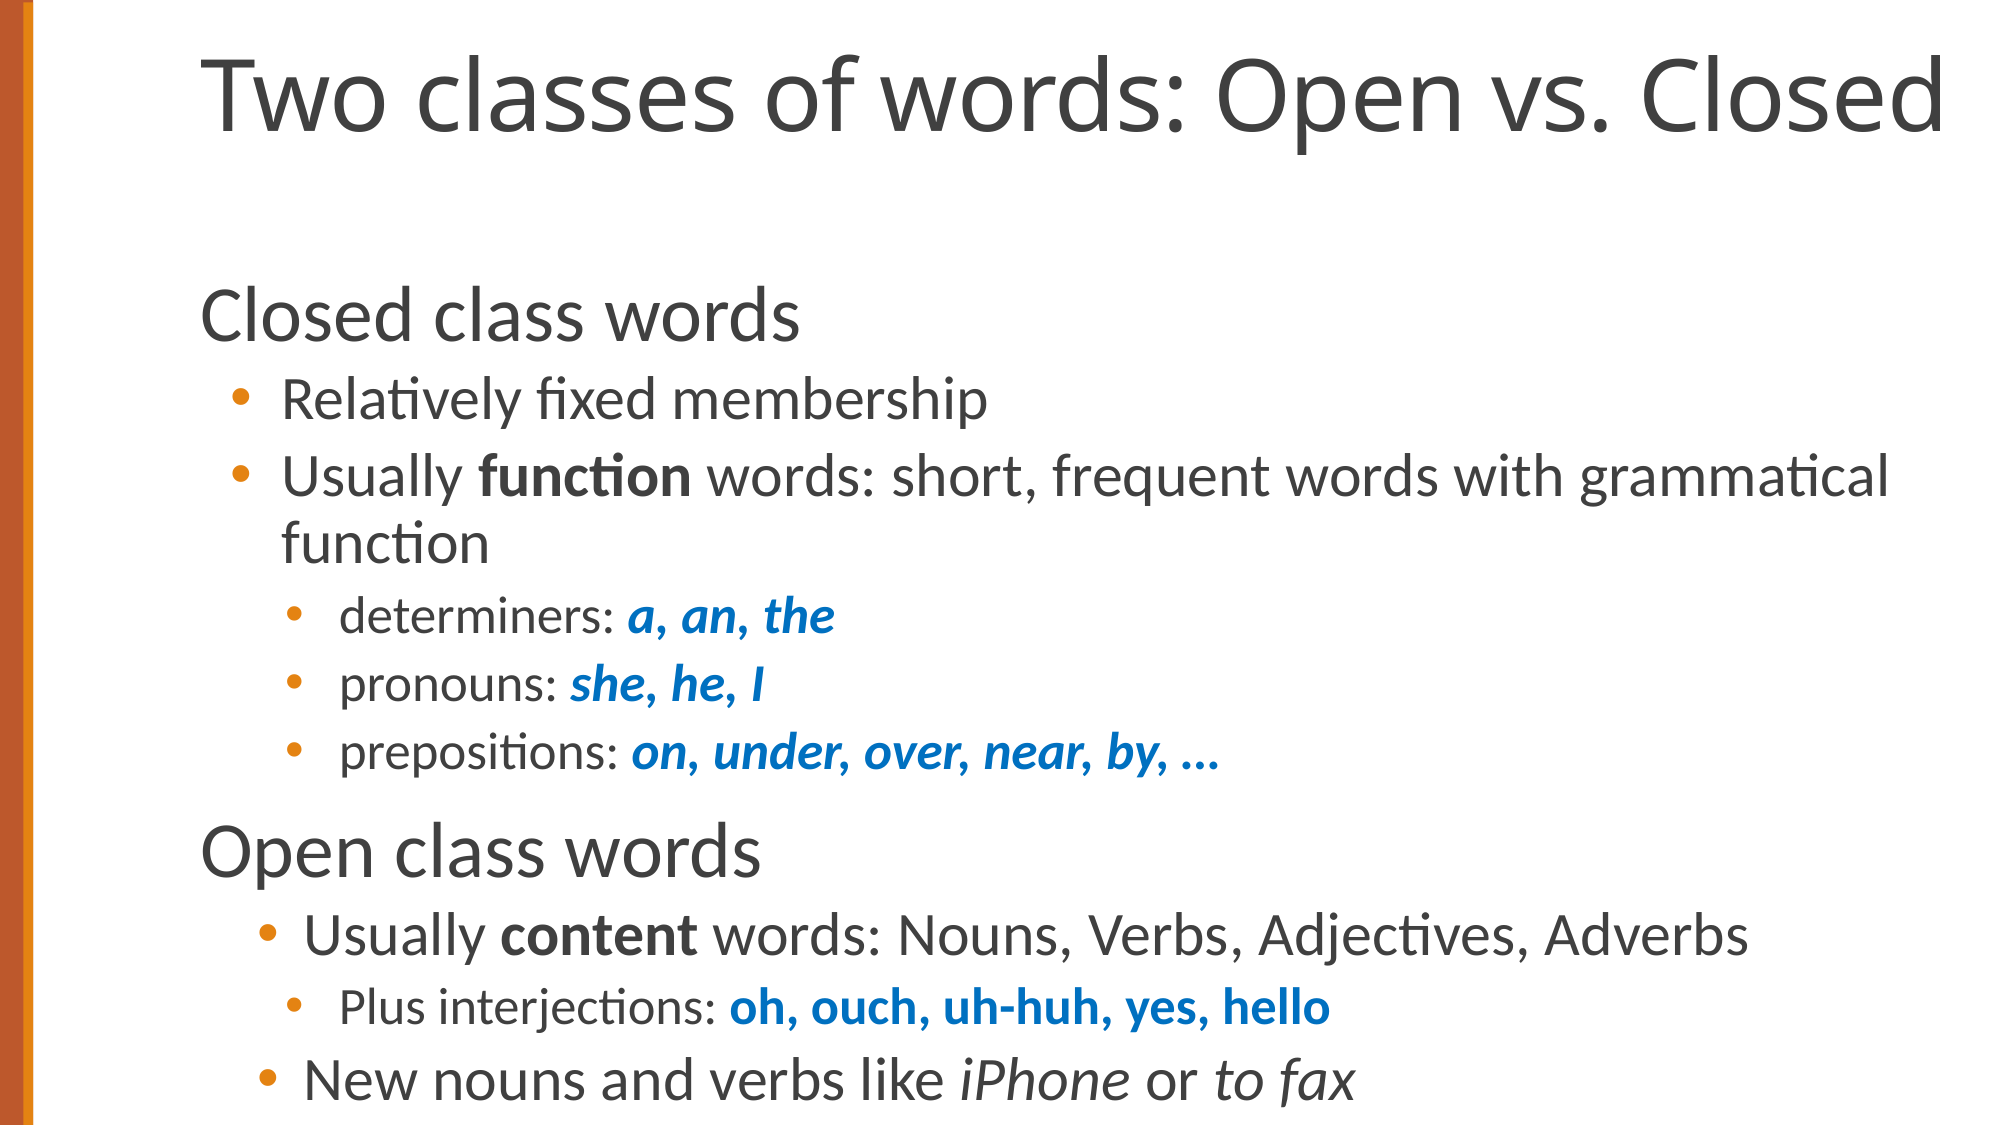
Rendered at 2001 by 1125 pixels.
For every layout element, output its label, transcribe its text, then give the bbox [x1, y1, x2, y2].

title Two classes of words: Open vs. Closed [180, 26, 1975, 175]
list Closed class words Relatively fixed membership Usually function words: short, frequent words with grammatical function determiners: a, an, the pronouns: she, he, I prepositions: on, under, over, near, by, … Open class words Usually content words: Nouns, Verbs, Adjectives, Adverbs Plus interjections: oh, ouch, uh-huh, yes, hello New nouns and verbs like iPhone or to fax [180, 262, 1938, 1125]
